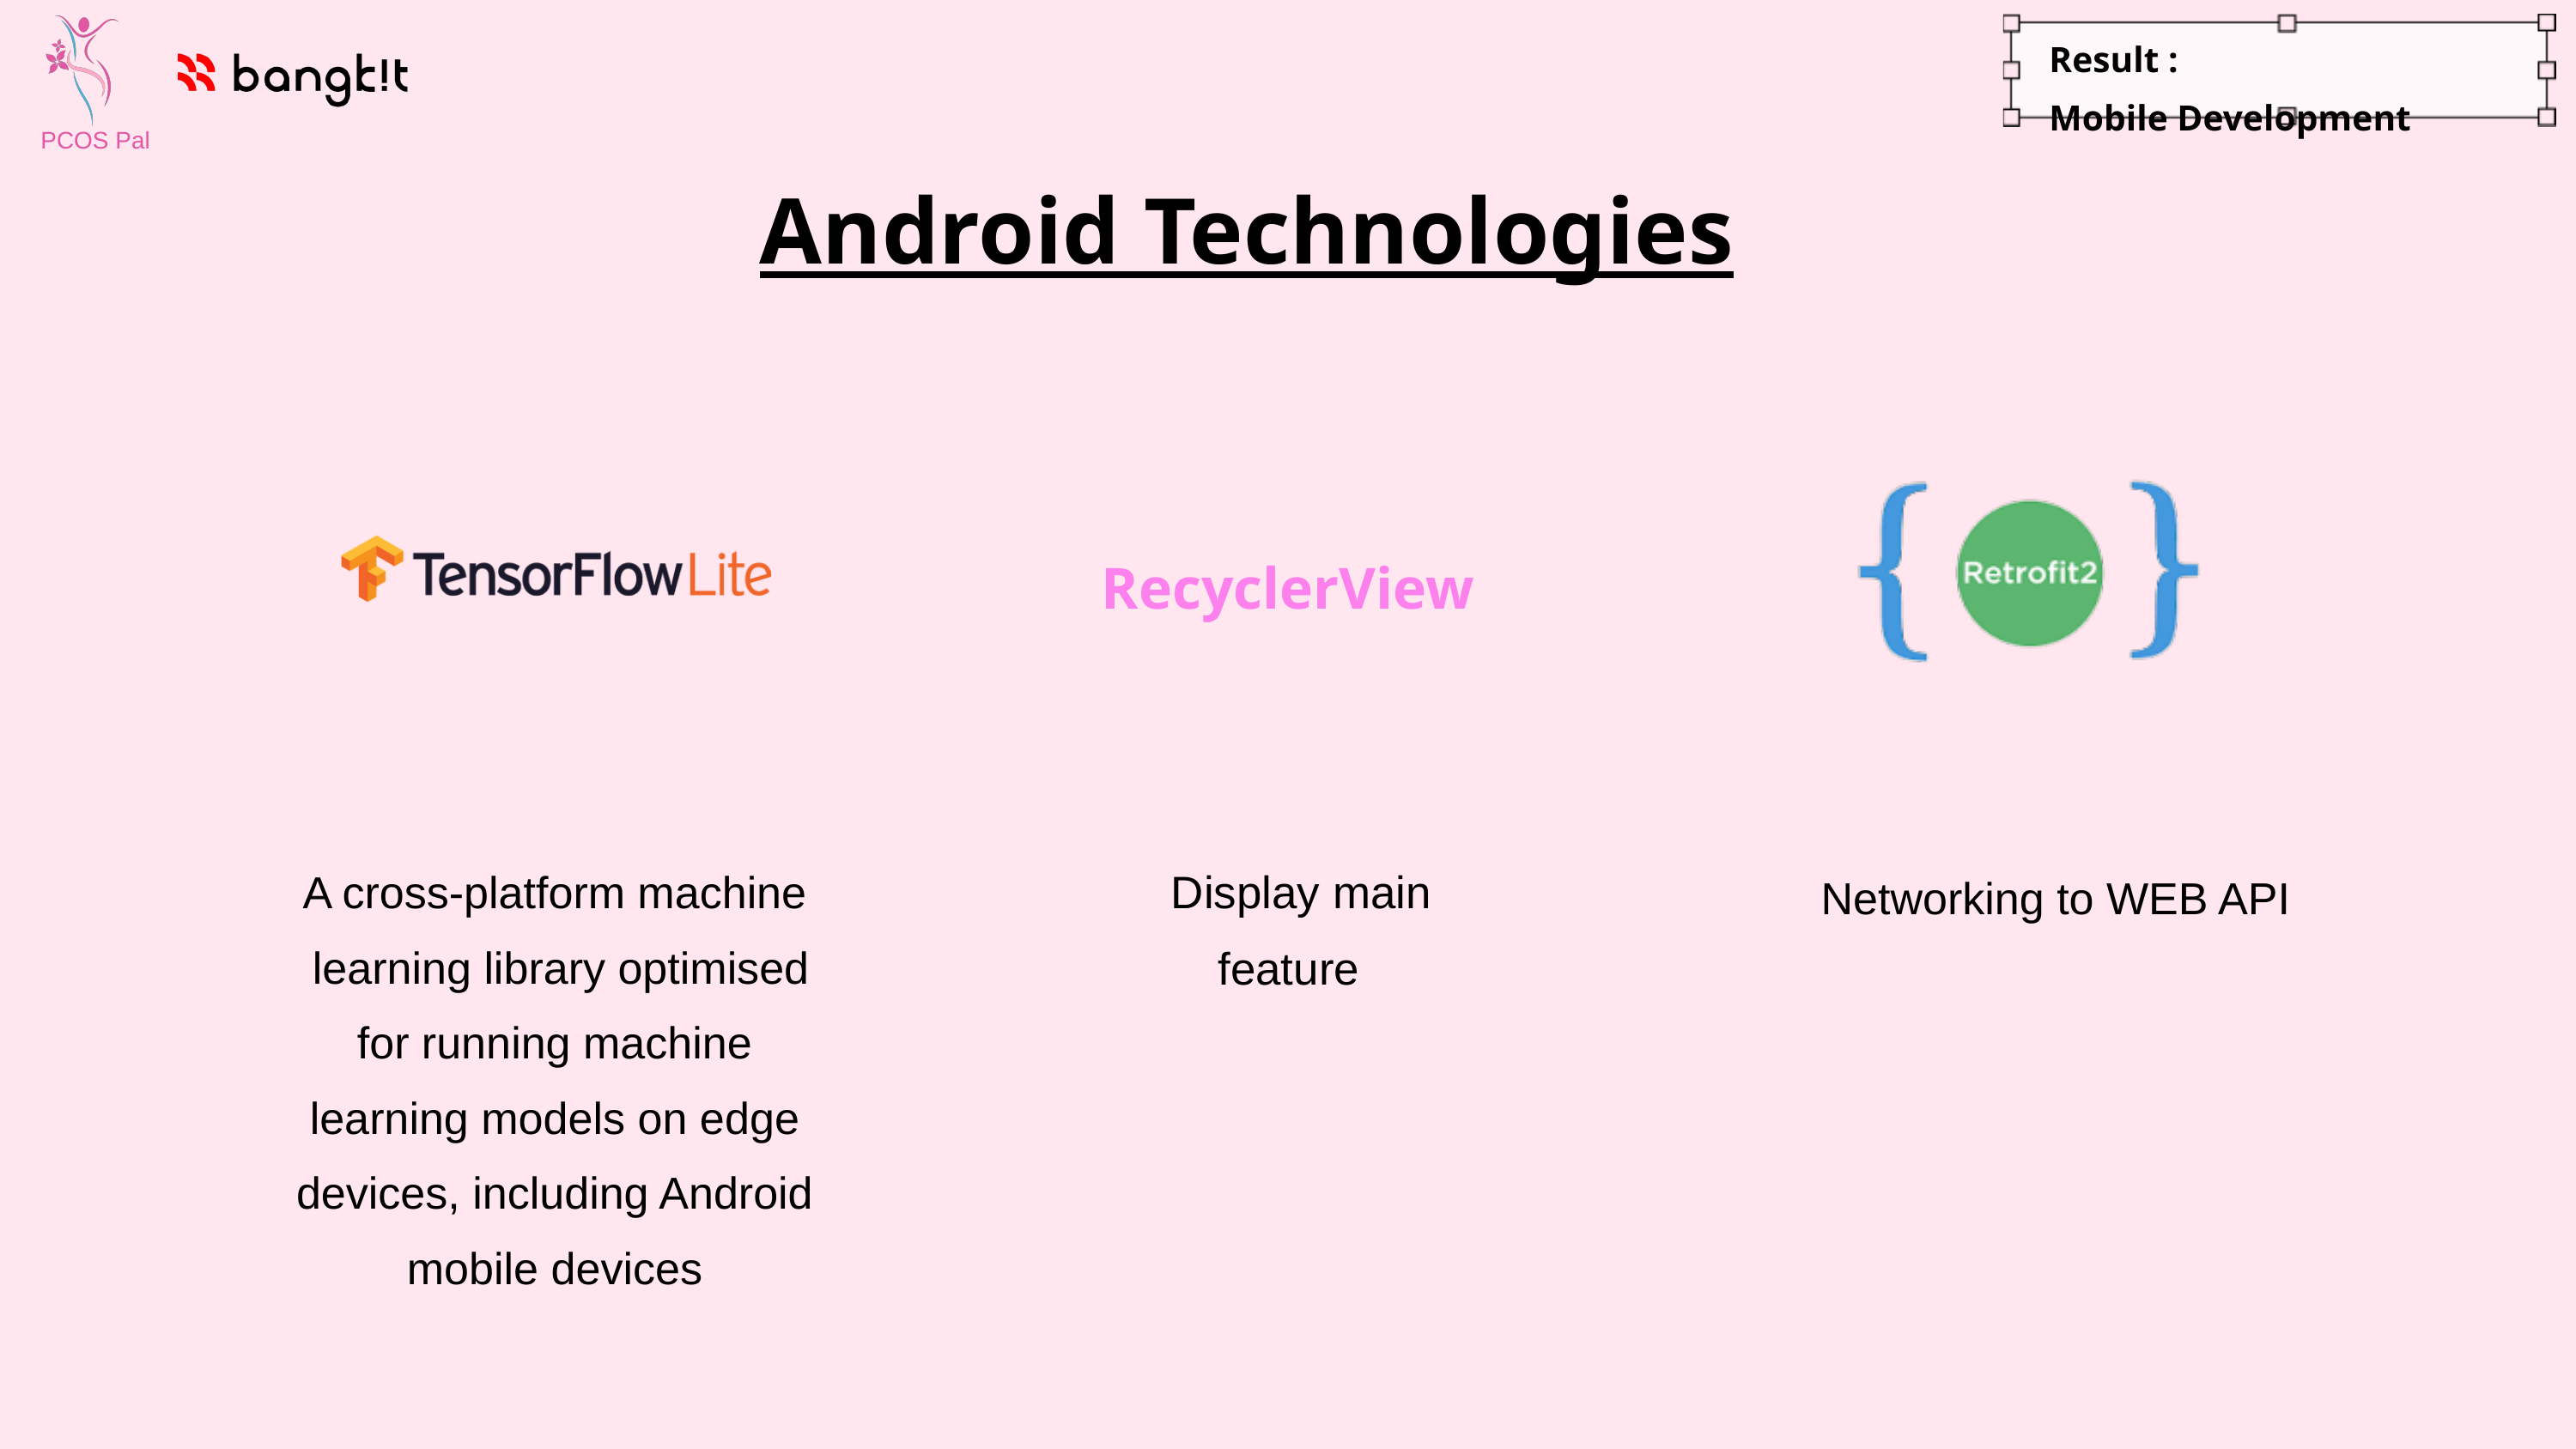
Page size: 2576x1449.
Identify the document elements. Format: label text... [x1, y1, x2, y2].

text_box [144, 0, 431, 126]
text_box A cross-platform machine learning library optimised for running machine learning models on edge devices, including Android mobile devices [277, 842, 832, 1294]
text_box Networking to WEB API [1804, 848, 2319, 925]
text_box Display main feature [1088, 841, 1502, 995]
text_box PCOS Pal [15, 128, 175, 155]
text_box Android Technologies [638, 130, 1856, 283]
text_box [46, 15, 119, 126]
text_box RecyclerView [1101, 525, 1475, 621]
text_box [1804, 447, 2257, 701]
text_box [341, 447, 772, 690]
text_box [2002, 14, 2556, 128]
